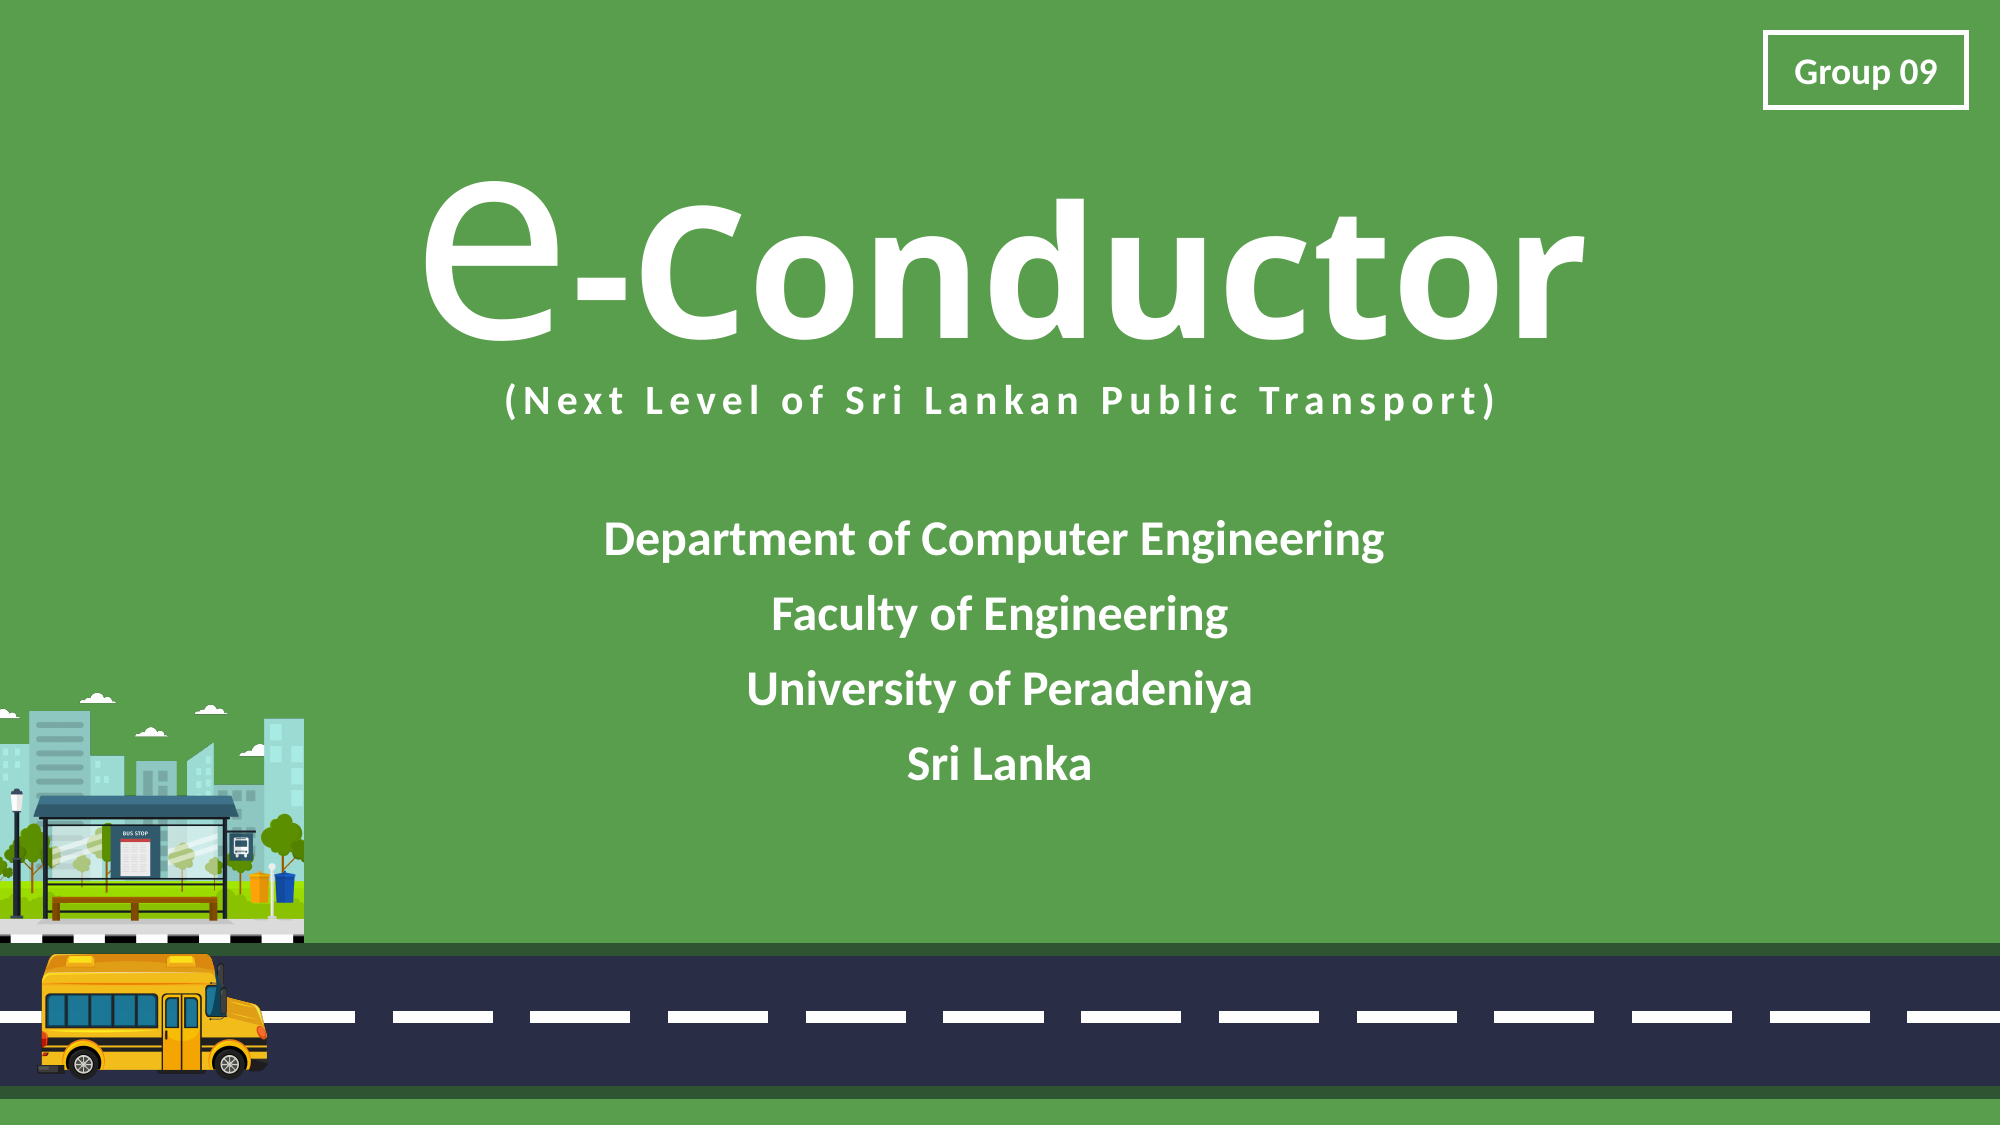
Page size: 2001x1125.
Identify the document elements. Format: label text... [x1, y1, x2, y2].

picture [0, 683, 304, 1084]
text_box (Next Level of Sri Lankan Public Transport) [461, 365, 1539, 431]
subtitle Department of Computer Engineering Faculty of Engineering University of Peradeniya Sri Lanka [249, 505, 1750, 914]
title e-Conductor [249, 129, 1750, 409]
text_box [0, 949, 2000, 1093]
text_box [1765, 32, 1967, 108]
